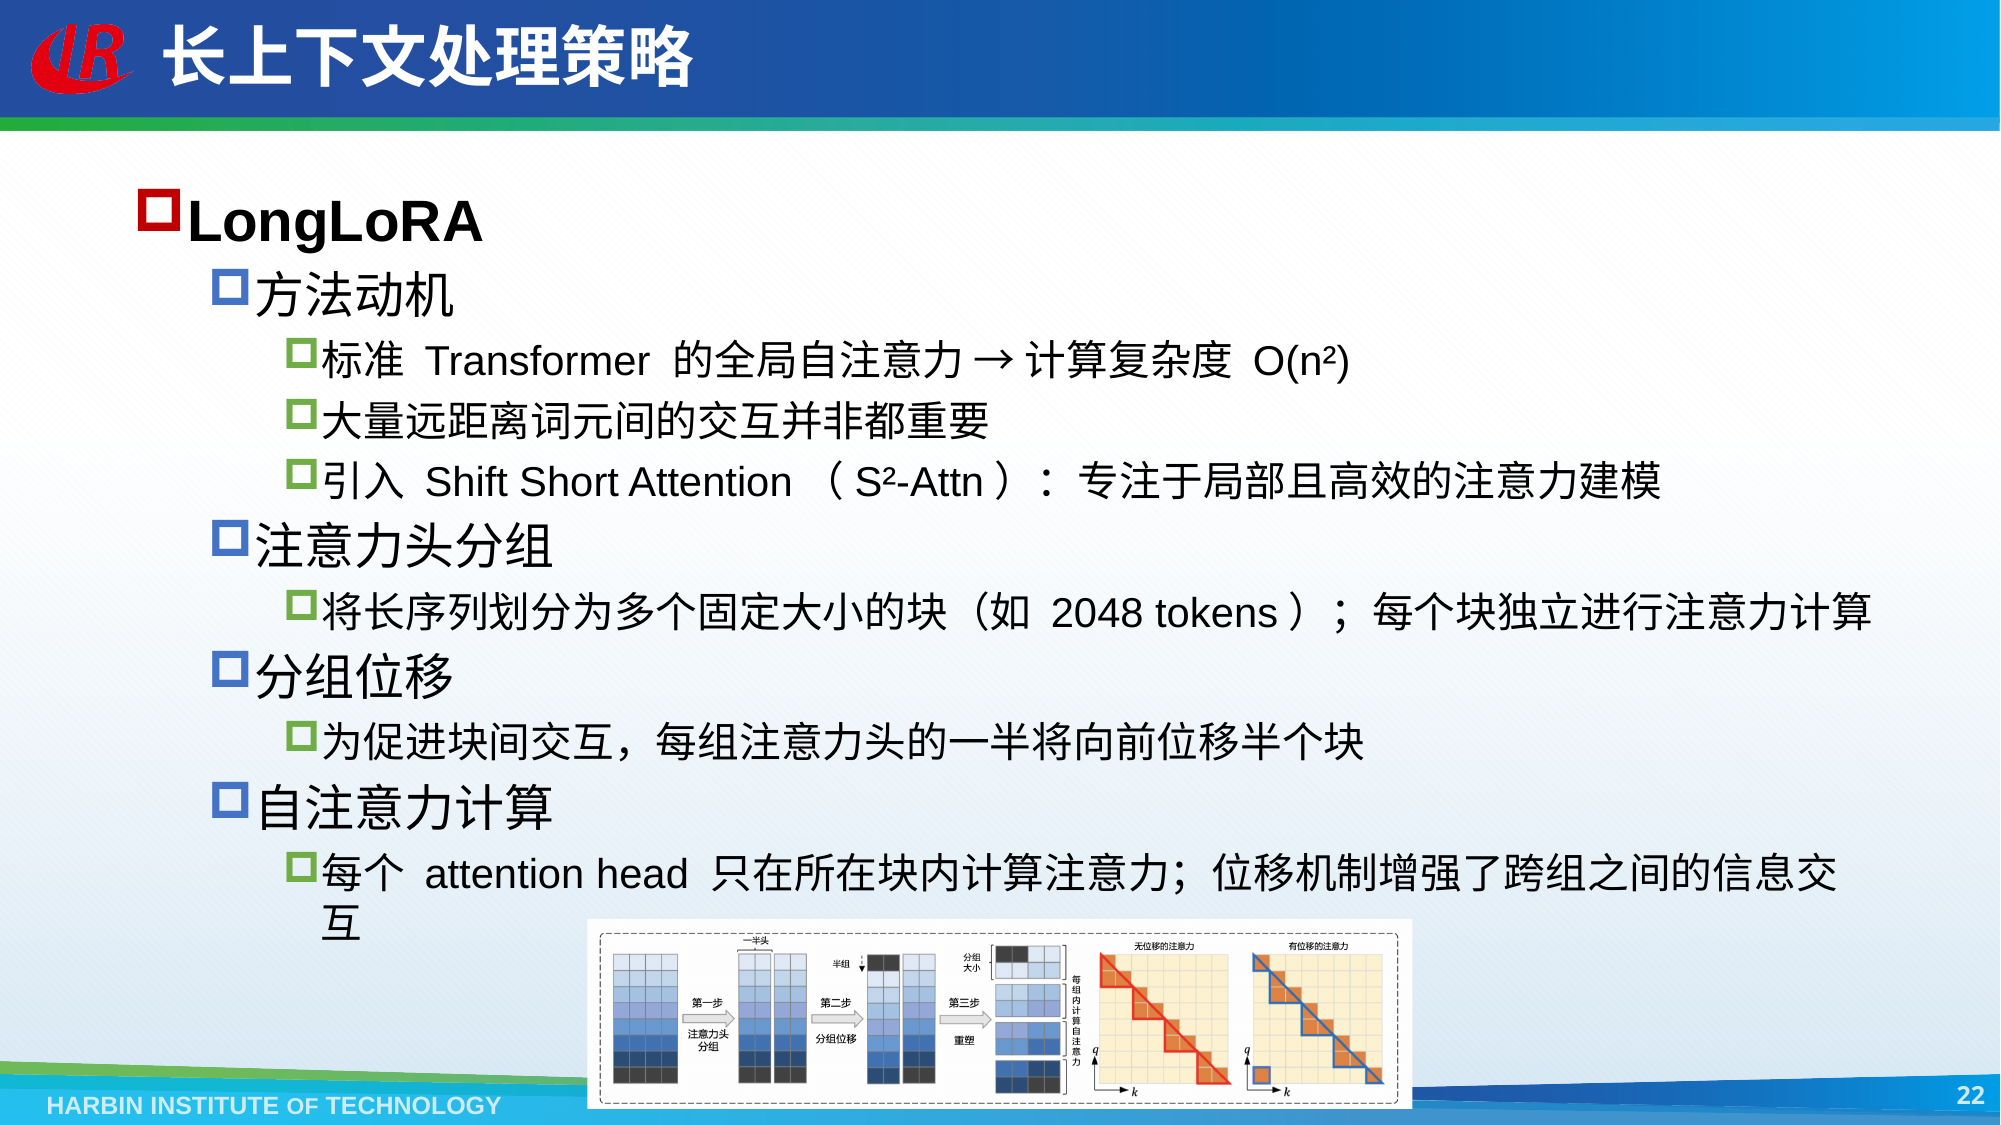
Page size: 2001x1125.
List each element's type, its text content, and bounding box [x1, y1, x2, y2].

footer HARBIN INSTITUTE OF TECHNOLOGY [31, 1081, 843, 1125]
list LongLoRA 方法动机 标准 Transformer 的全局自注意力 → 计算复杂度 O(n²) 大量远距离词元间的交互并非都重要 引入 Shift Short Attention（S²-Attn）：专注于局部且高效的注意力建模 注意力头分组 将长序列划分为多个固定大小的块（如 2048 tokens）；每个块独立进行注意力计算 分组位移 为促进块间交互，每组注意力头的一半将向前位移半个块 自注意力计算 每个 attention head 只在所在块内计算注意力；位移机制增强了跨组之间的信息交互 [118, 175, 1890, 518]
picture [0, 0, 2000, 131]
slide_number 22 [1623, 1072, 2000, 1110]
title 长上下文处理策略 [145, 16, 1035, 96]
picture [0, 919, 2000, 1125]
